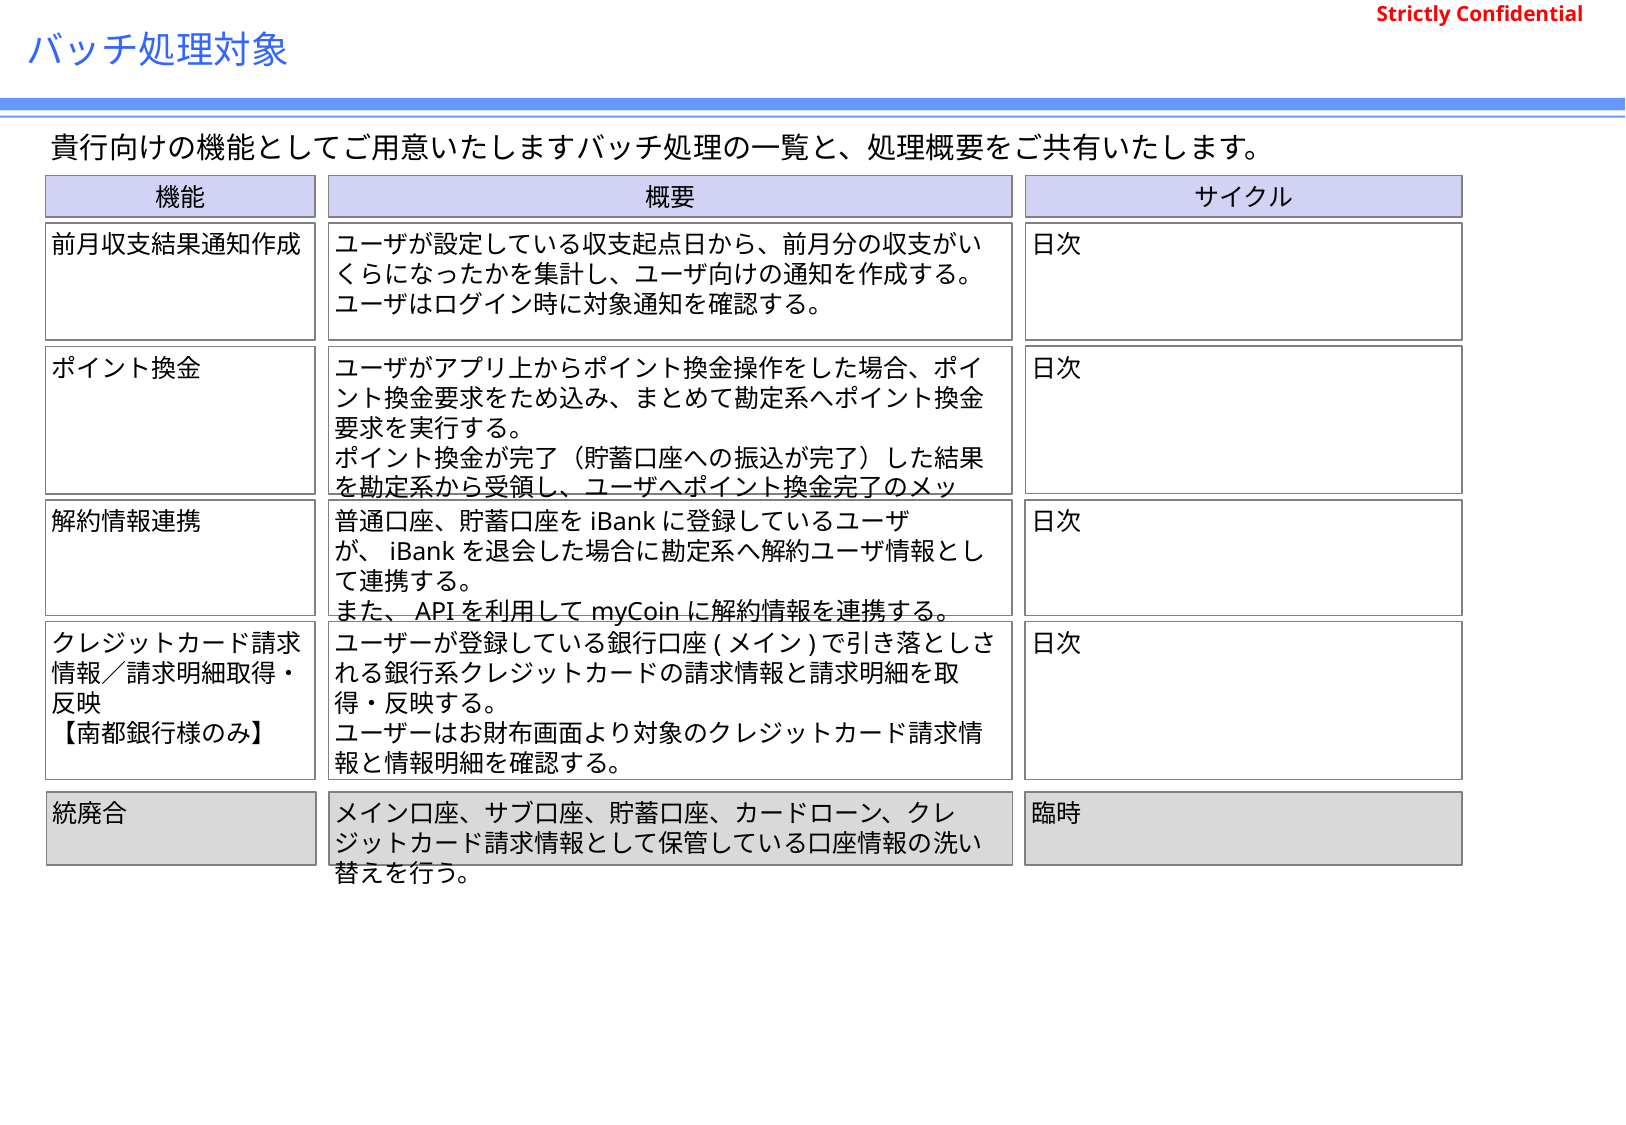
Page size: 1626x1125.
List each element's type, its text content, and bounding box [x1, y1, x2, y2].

text_box 日次 [1025, 621, 1463, 780]
text_box クレジットカード請求情報／請求明細取得・反映 【南都銀行様のみ】 [45, 621, 316, 780]
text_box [328, 500, 1012, 616]
text_box 日次 [1025, 346, 1463, 494]
text_box 日次 [1025, 223, 1463, 340]
text_box 解約情報連携 [45, 500, 316, 616]
text_box 概要 [328, 175, 1013, 217]
text_box ユーザーが登録している銀行口座(メイン)で引き落としされる銀行系クレジットカードの請求情報と請求明細を取得・反映する。 ユーザーはお財布画面より対象のクレジットカード請求情報と情報明細を確認する。 [328, 621, 1012, 780]
text_box 前月収支結果通知作成 [45, 223, 316, 340]
text_box ユーザがアプリ上からポイント換金操作をした場合、ポイント換金要求をため込み、まとめて勘定系へポイント換金要求を実行する。 ポイント換金が完了（貯蓄口座への振込が完了）した結果を勘定系から受領し、ユーザへポイント換金完了のメッセージを表示する。 [328, 346, 1013, 494]
text_box 臨時 [1025, 791, 1463, 866]
text_box 統廃合 [46, 791, 317, 866]
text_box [1025, 499, 1463, 616]
text_box 貴行向けの機能としてご用意いたしますバッチ処理の一覧と、処理概要をご共有いたします。 [44, 123, 1569, 166]
text_box 機能 [45, 175, 316, 217]
text_box ポイント換金 [45, 346, 316, 494]
text_box ユーザが設定している収支起点日から、前月分の収支がいくらになったかを集計し、ユーザ向けの通知を作成する。 ユーザはログイン時に対象通知を確認する。 [328, 223, 1013, 340]
text_box サイクル [1025, 175, 1463, 217]
text_box メイン口座、サブ口座、貯蓄口座、カードローン、クレジットカード請求情報として保管している口座情報の洗い替えを行う。 [328, 791, 1013, 866]
title バッチ処理対象 [11, 9, 1569, 87]
